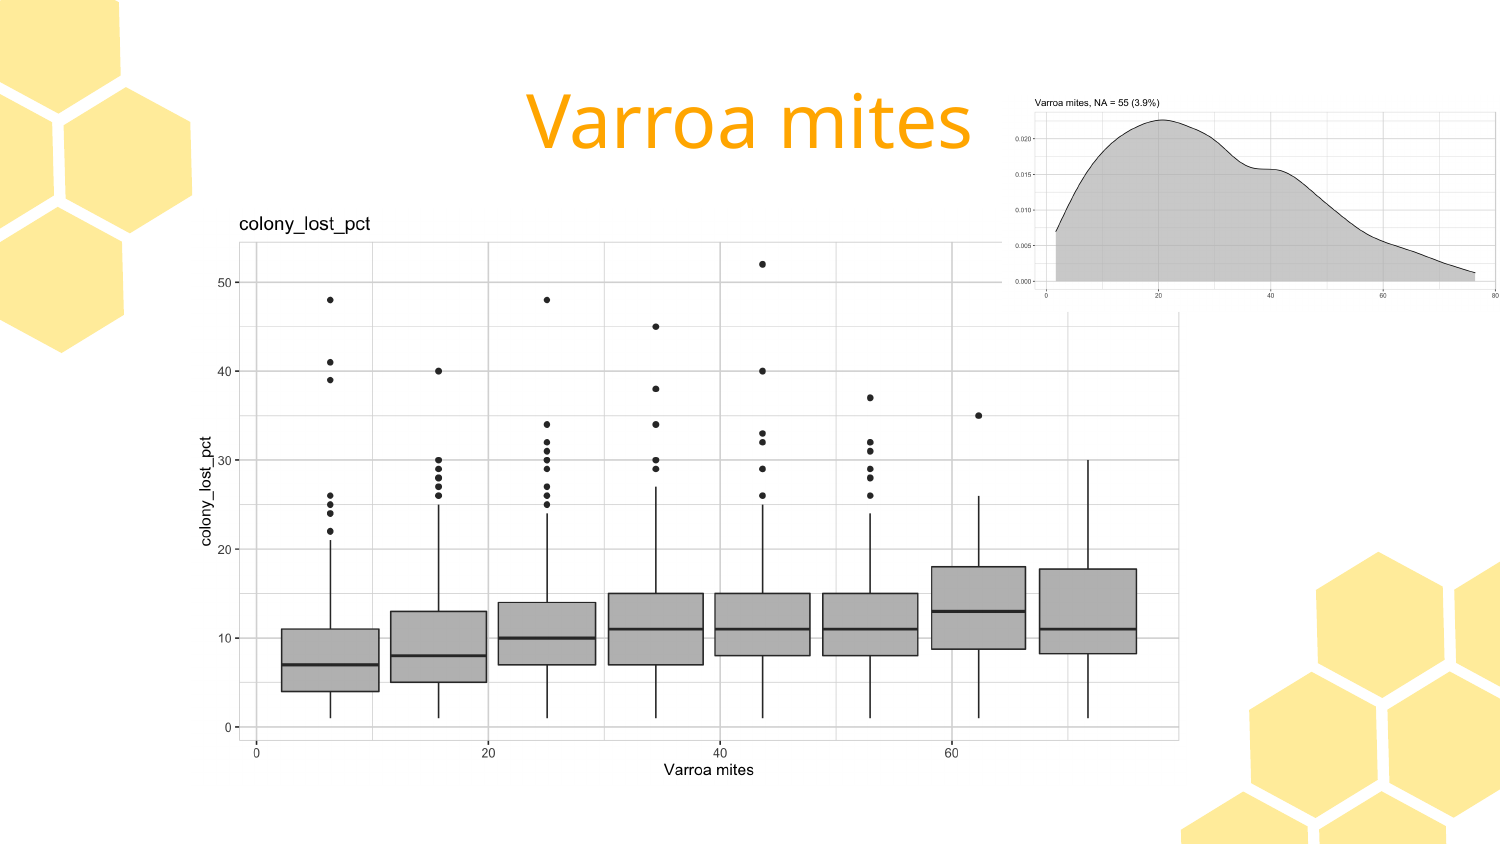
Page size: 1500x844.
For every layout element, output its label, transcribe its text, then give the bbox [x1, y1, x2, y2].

picture [190, 95, 1500, 786]
title Varroa mites [76, 58, 1424, 168]
